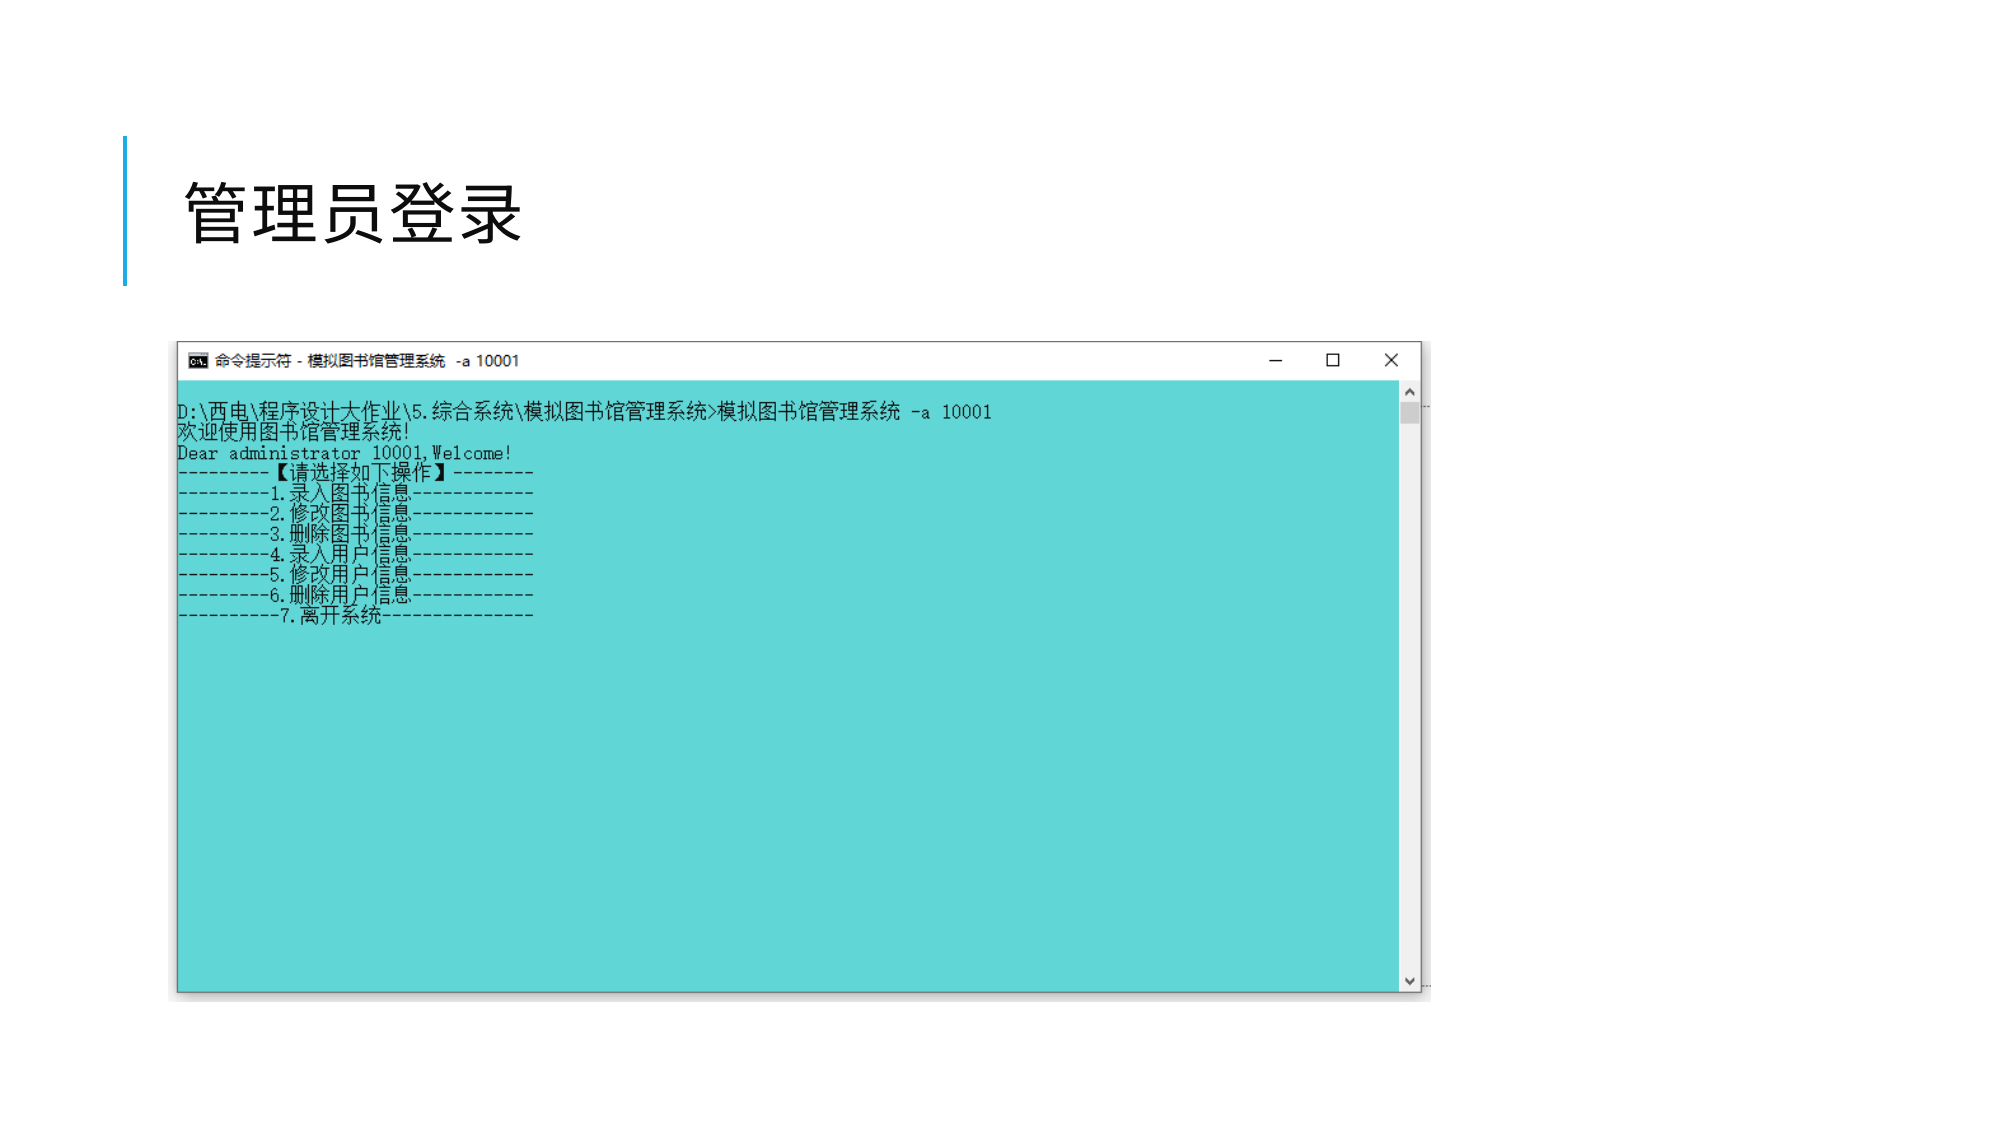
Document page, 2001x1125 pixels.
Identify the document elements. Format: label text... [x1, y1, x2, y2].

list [167, 341, 1431, 1003]
title 管理员登录 [168, 96, 1763, 342]
